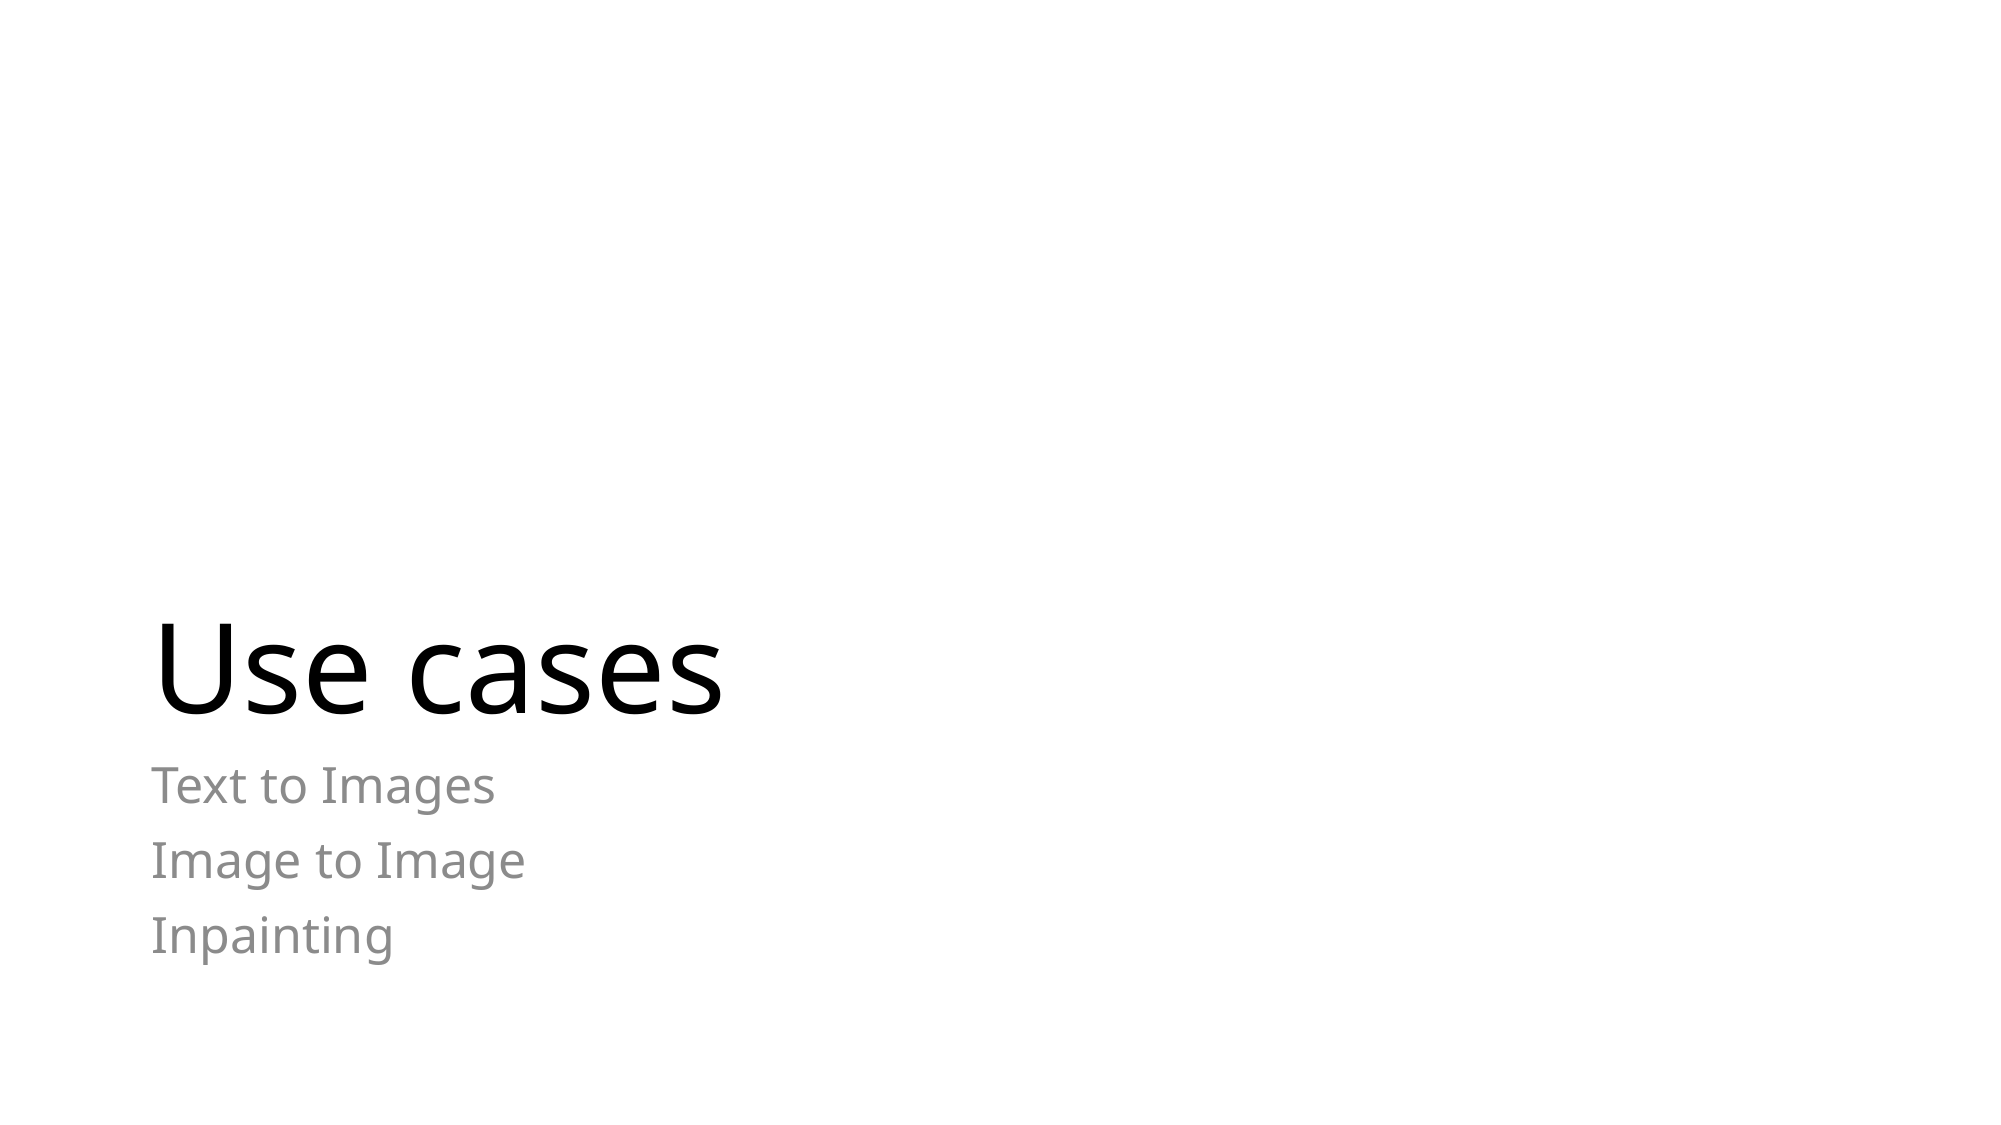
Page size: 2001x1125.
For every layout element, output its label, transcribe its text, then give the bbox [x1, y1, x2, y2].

title Use cases [136, 280, 1862, 749]
list Text to Images Image to Image Inpainting [136, 752, 1862, 999]
